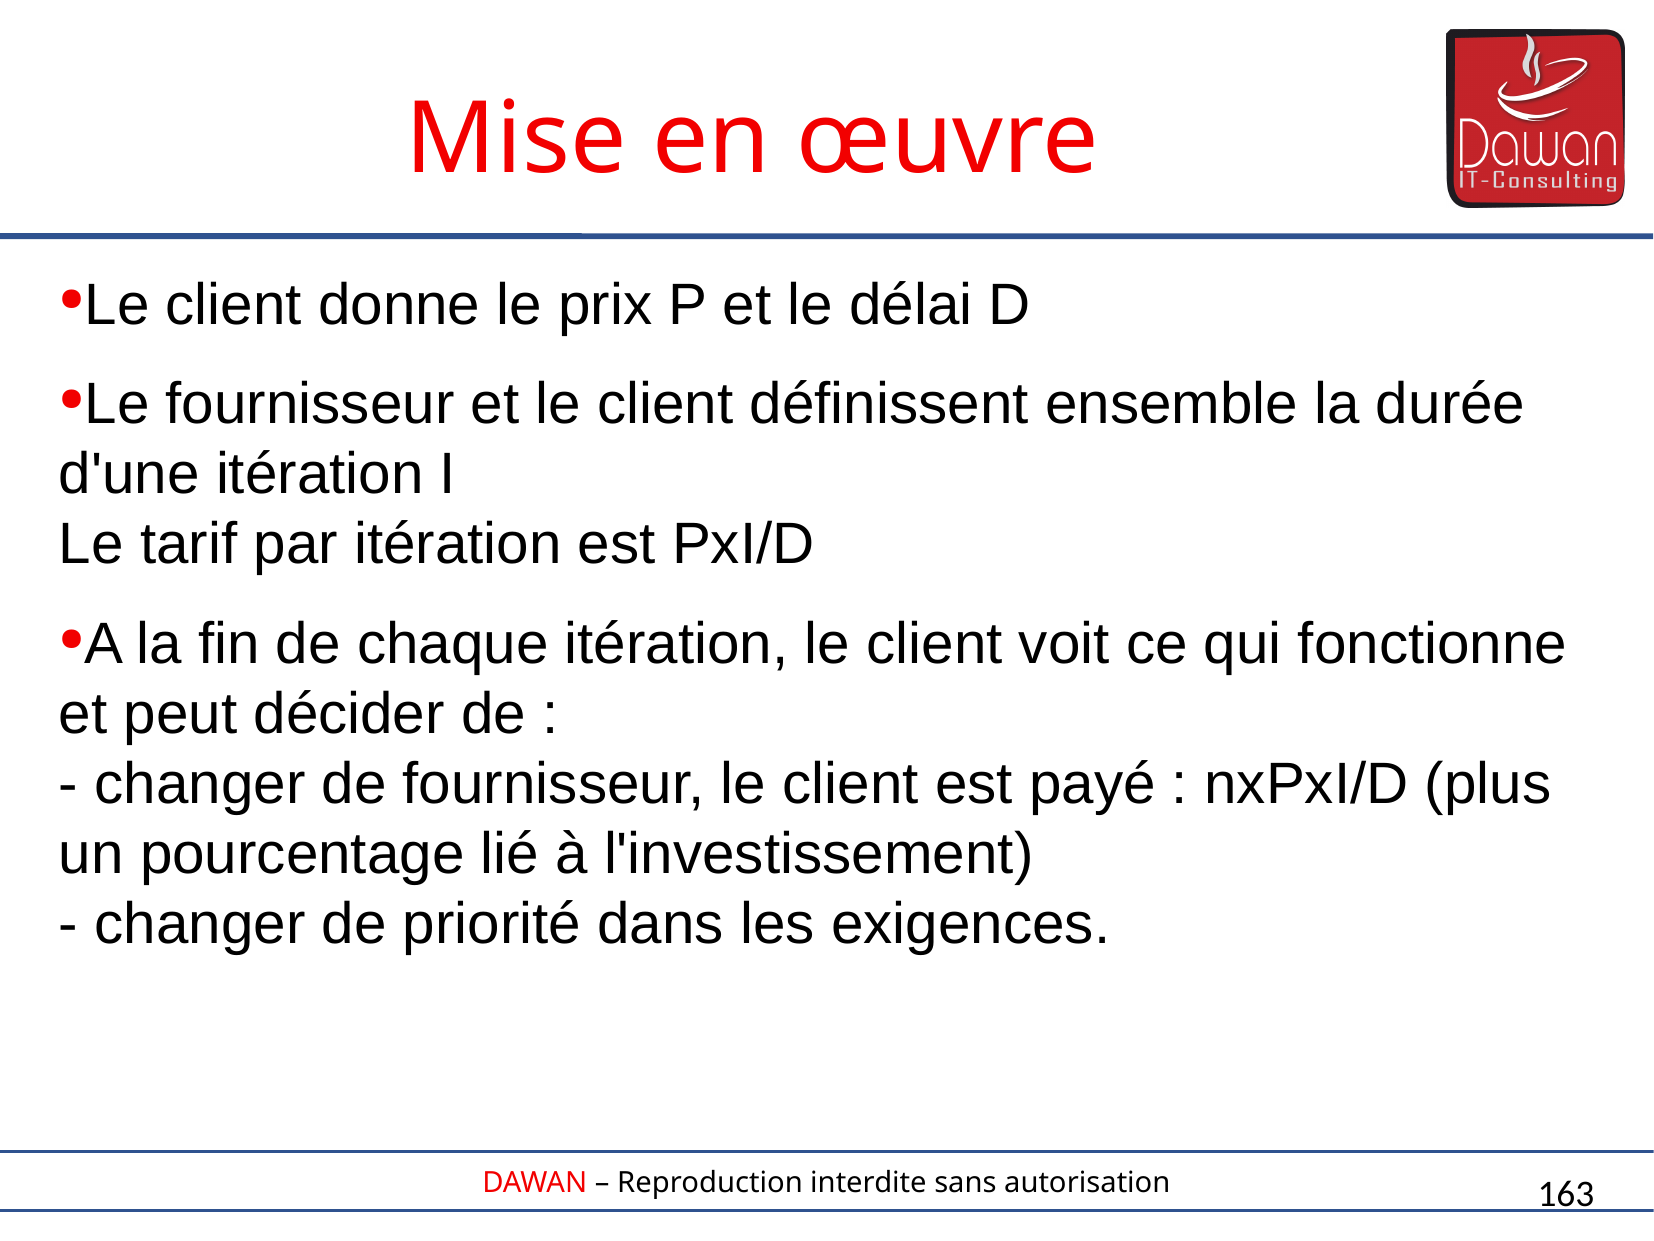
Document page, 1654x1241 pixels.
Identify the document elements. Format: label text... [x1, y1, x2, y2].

list Le client donne le prix P et le délai D Le fournisseur et le client définissent ensemble la durée d'une itération I Le tarif par itération est PxI/D A la fin de chaque itération, le client voit ce qui fonctionne et peut décider de : - changer de fournisseur, le client est payé : nxPxI/D (plus un pourcentage lié à l'investissement) - changer de priorité dans les exigences. [59, 265, 1595, 971]
text_box 163 [1535, 1169, 1595, 1233]
picture [1447, 29, 1625, 208]
title Mise en œuvre [59, 29, 1447, 237]
